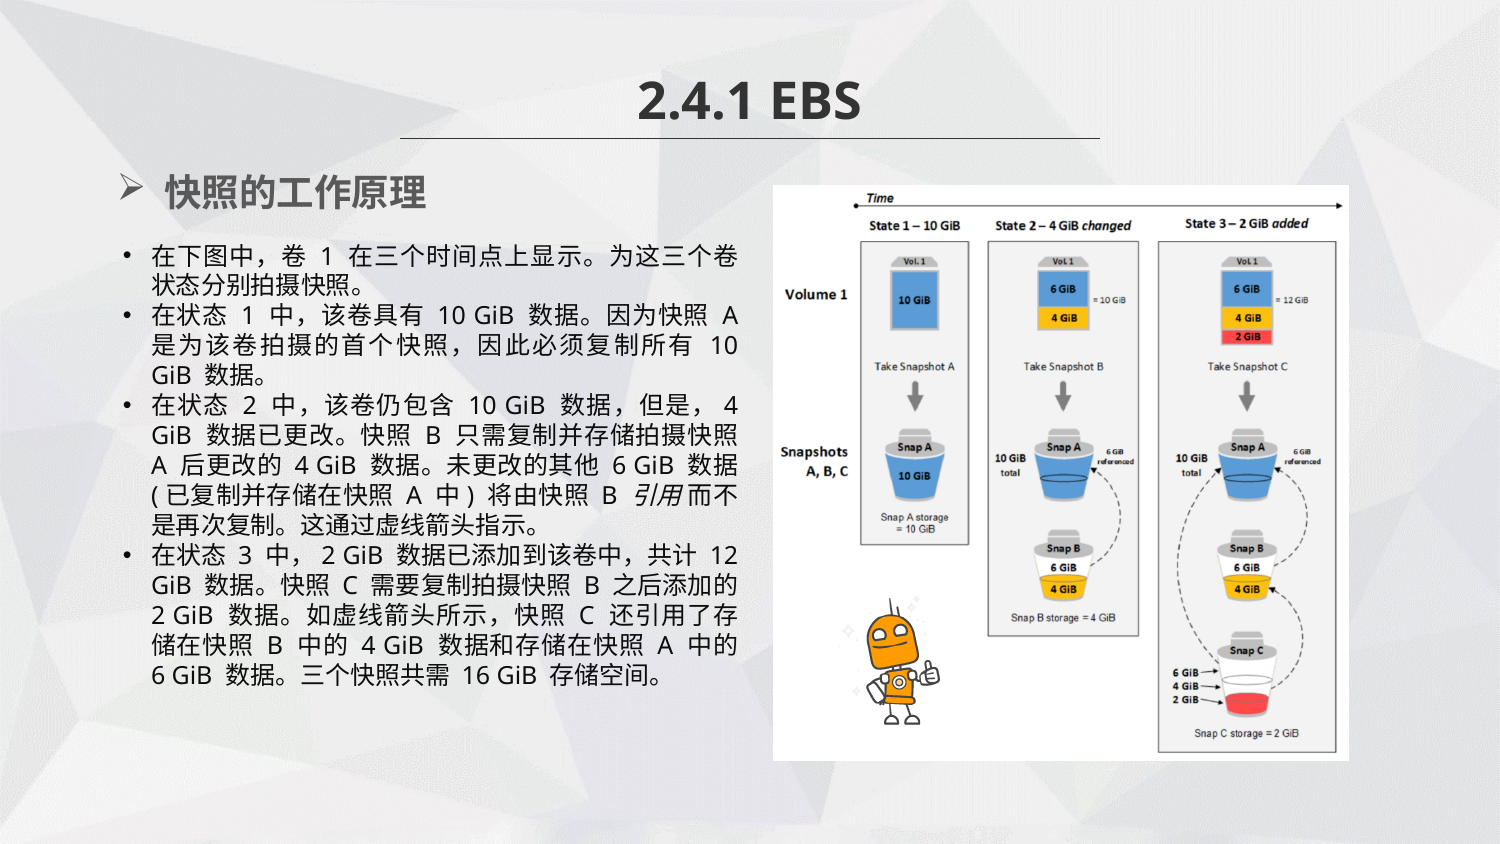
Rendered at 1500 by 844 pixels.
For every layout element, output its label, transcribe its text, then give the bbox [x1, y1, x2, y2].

text_box 快照的工作原理 [116, 187, 684, 215]
text_box 2.4.1 EBS [472, 60, 1028, 137]
text_box 在下图中，卷 1 在三个时间点上显示。为这三个卷状态分别拍摄快照。 在状态 1 中，该卷具有 10 GiB 数据。因为快照 A 是为该卷拍摄的首个快照，因此必须复制所有 10 GiB 数据。 在状态 2 中，该卷仍包含 10 GiB 数据，但是，4 GiB 数据已更改。快照 B 只需复制并存储拍摄快照 A 后更改的 4 GiB 数据。未更改的其他 6 GiB 数据 (已复制并存储在快照 A 中) 将由快照 B 引用 而不是再次复制。这通过虚线箭头指示。 在状态 3 中，2 GiB 数据已添加到该卷中，共计 12 GiB 数据。快照 C 需要复制拍摄快照 B 之后添加的 2 GiB 数据。如虚线箭头所示，快照 C 还引用了存储在快照 B 中的 4 GiB 数据和存储在快照 A 中的 6 GiB 数据。三个快照共需 16 GiB 存储空间。 [122, 240, 739, 690]
picture [0, 0, 1500, 844]
